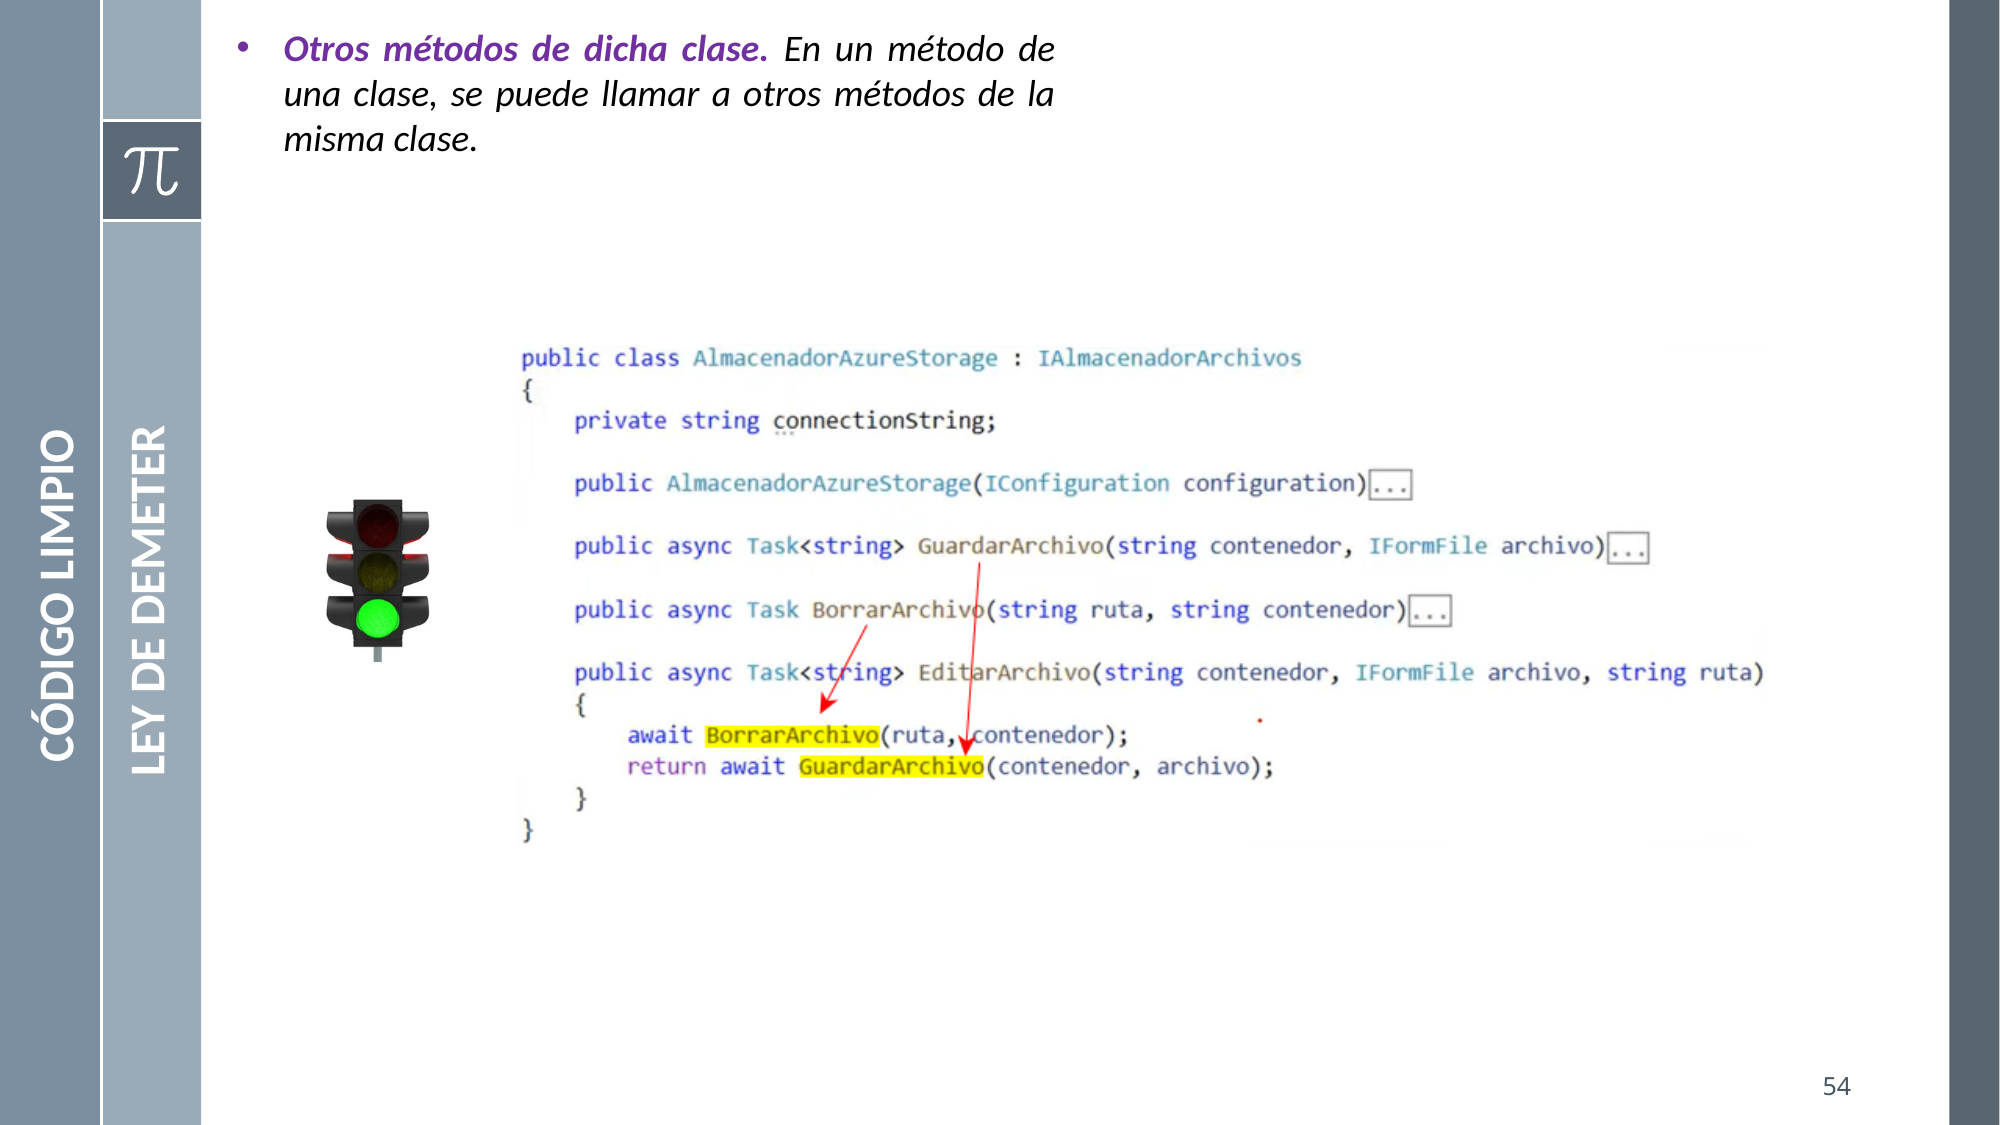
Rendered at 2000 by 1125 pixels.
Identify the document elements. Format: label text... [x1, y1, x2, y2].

picture [516, 343, 1767, 848]
text_box Otros métodos de dicha clase. En un método de una clase, se puede llamar a otros métodos de la misma clase. [221, 16, 1071, 167]
slide_number 54 [1766, 1057, 1867, 1118]
text_box LEY DE DEMETER [106, 409, 182, 792]
picture [314, 491, 441, 662]
text_box CÓDIGO LIMPIO [16, 414, 91, 778]
